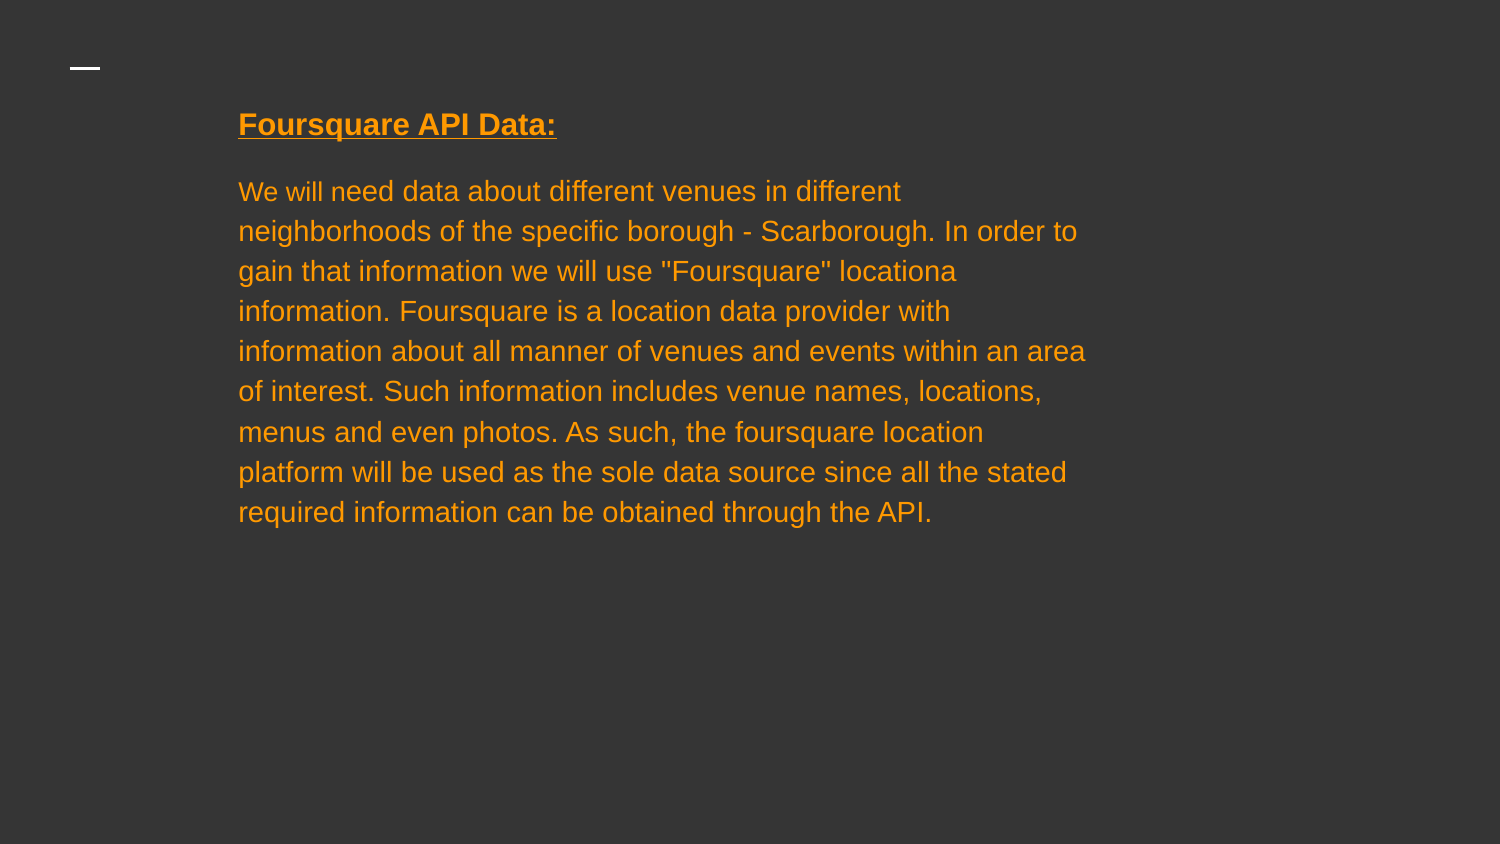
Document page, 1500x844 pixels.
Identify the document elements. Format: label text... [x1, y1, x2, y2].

text_box Foursquare API Data: We will need data about different venues in different neighborhoods of the specific borough - Scarborough. In order to gain that information we will use "Foursquare" locationa information. Foursquare is a location data provider with information about all manner of venues and events within an area of interest. Such information includes venue names, locations, menus and even photos. As such, the foursquare location platform will be used as the sole data source since all the stated required information can be obtained through the API. [223, 89, 1111, 544]
